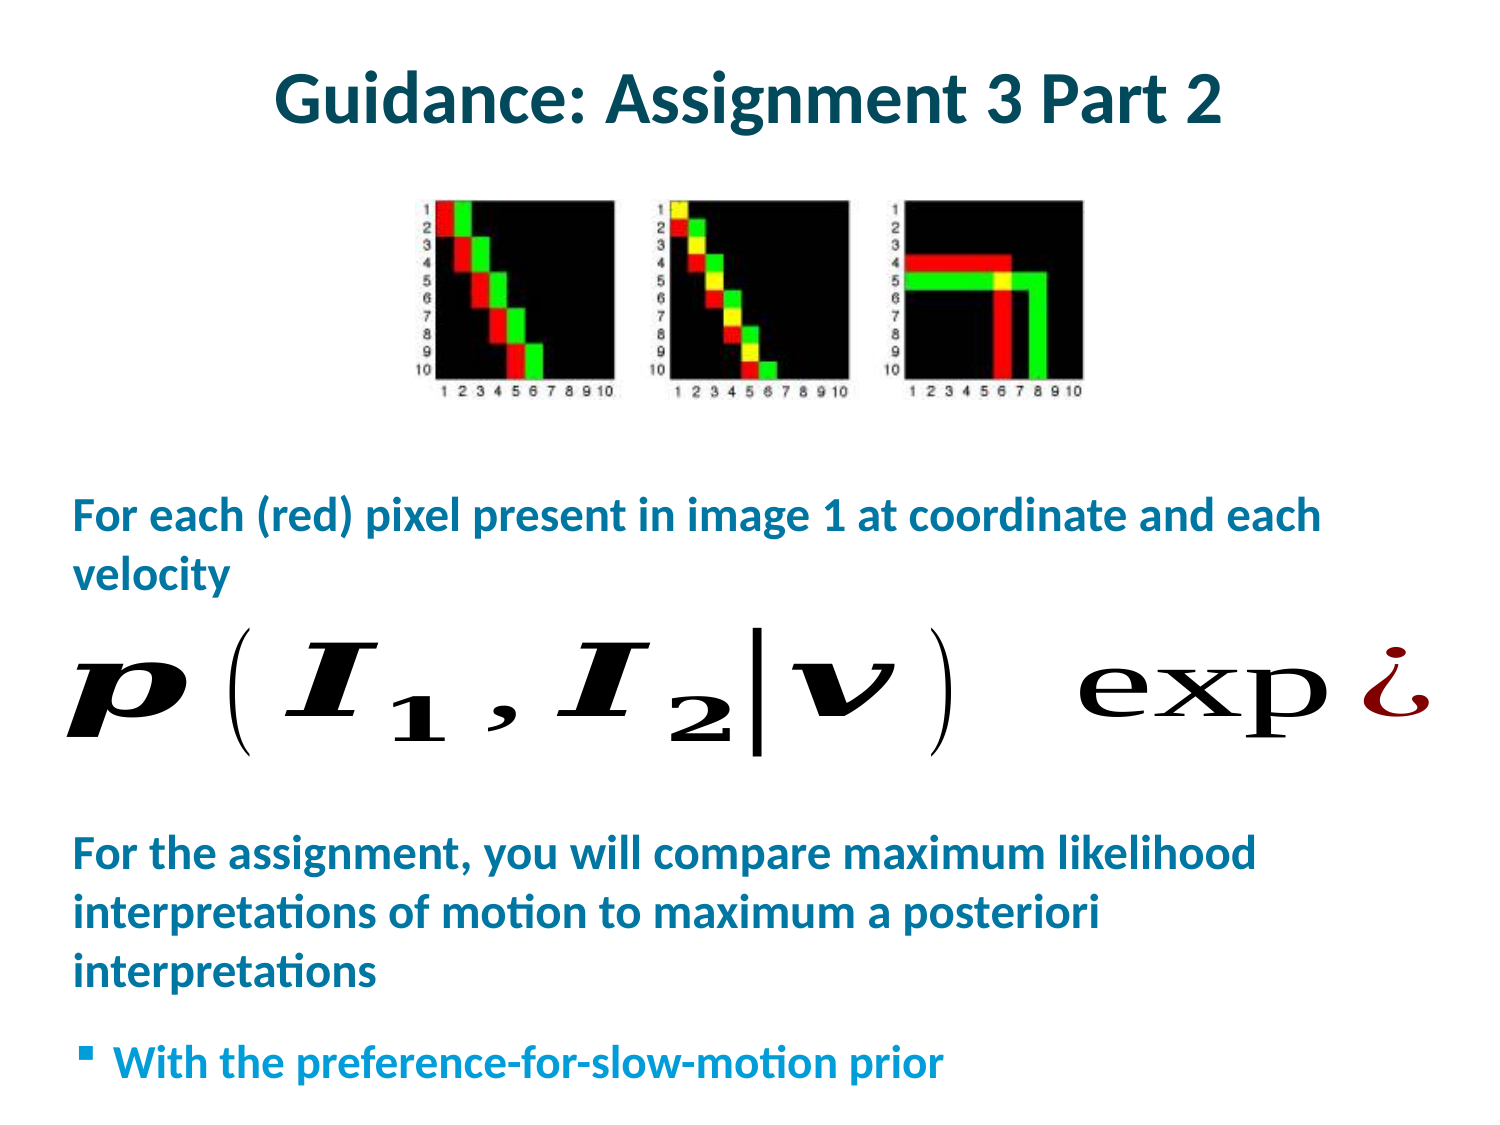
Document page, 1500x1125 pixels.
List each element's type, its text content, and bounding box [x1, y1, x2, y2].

picture [414, 199, 1085, 401]
title Guidance: Assignment 3 Part 2 [75, 24, 1425, 163]
